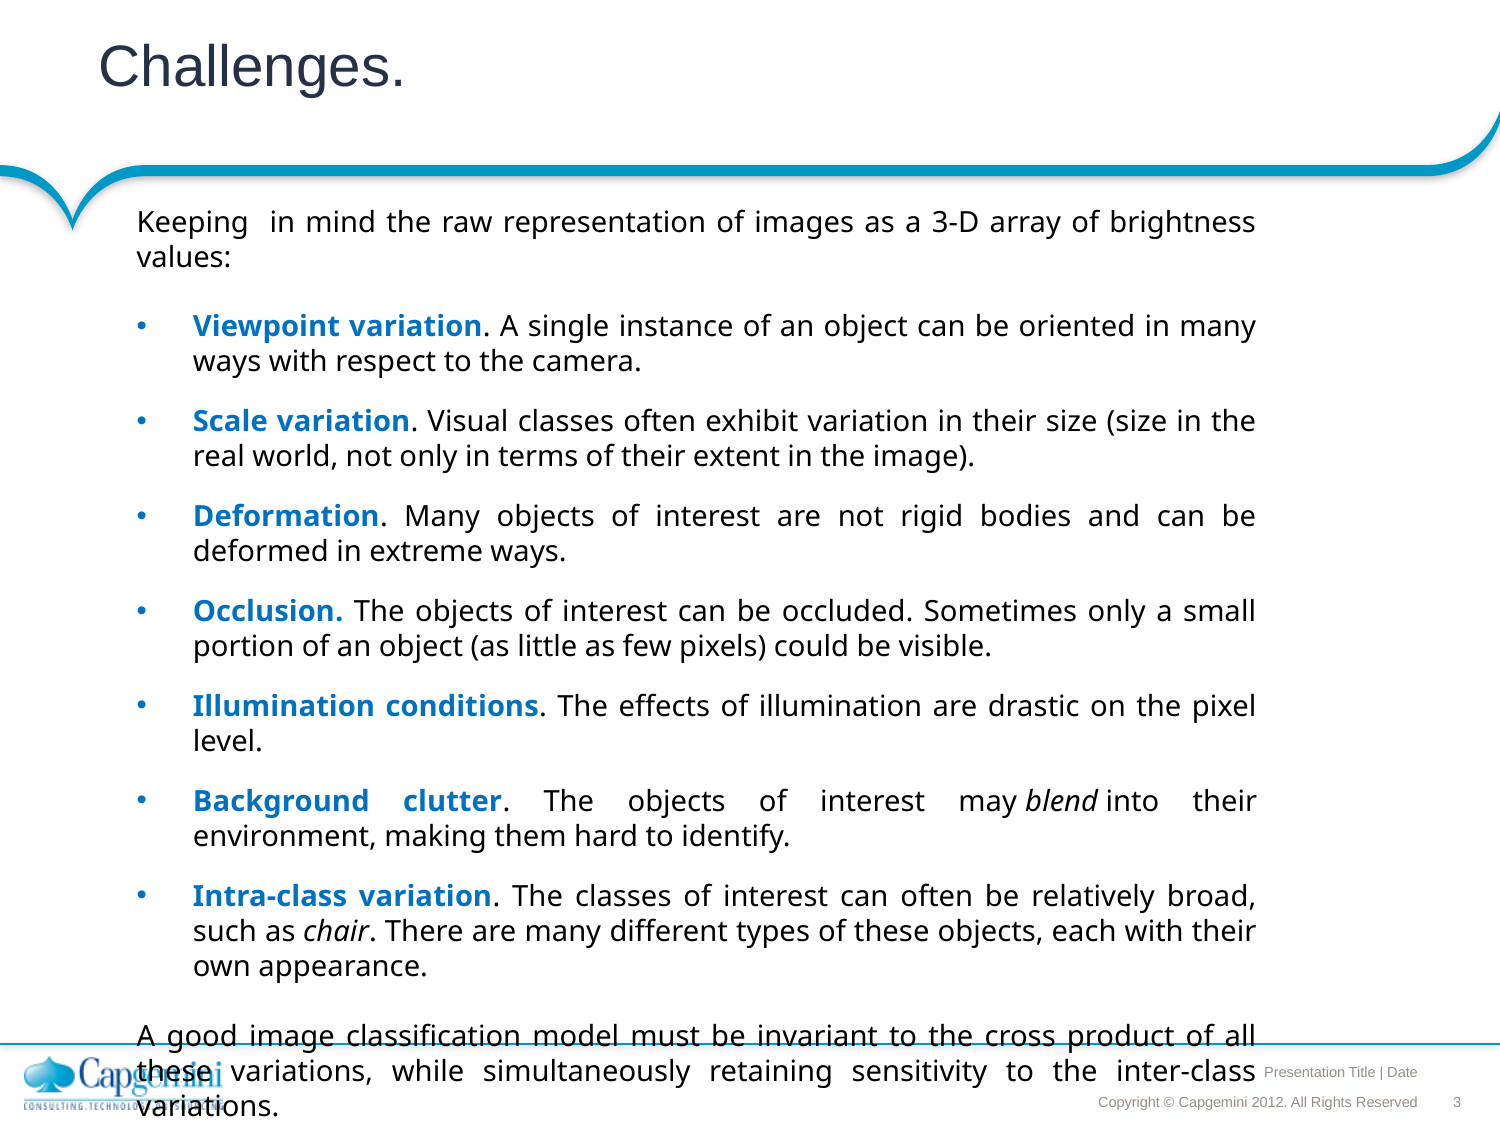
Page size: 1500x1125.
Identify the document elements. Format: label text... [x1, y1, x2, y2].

title Challenges. [50, 3, 1400, 134]
picture [24, 1056, 121, 1110]
text_box Keeping in mind the raw representation of images as a 3-D array of brightness values: Viewpoint variation. A single instance of an object can be oriented in many ways with respect to the camera. Scale variation. Visual classes often exhibit variation in their size (size in the real world, not only in terms of their extent in the image). Deformation. Many objects of interest are not rigid bodies and can be deformed in extreme ways. Occlusion. The objects of interest can be occluded. Sometimes only a small portion of an object (as little as few pixels) could be visible. Illumination conditions. The effects of illumination are drastic on the pixel level. Background clutter. The objects of interest may blend into their environment, making them hard to identify. Intra-class variation. The classes of interest can often be relatively broad, such as chair. There are many different types of these objects, each with their own appearance. A good image classification model must be invariant to the cross product of all these variations, while simultaneously retaining sensitivity to the inter-class variations. [121, 195, 1272, 1125]
